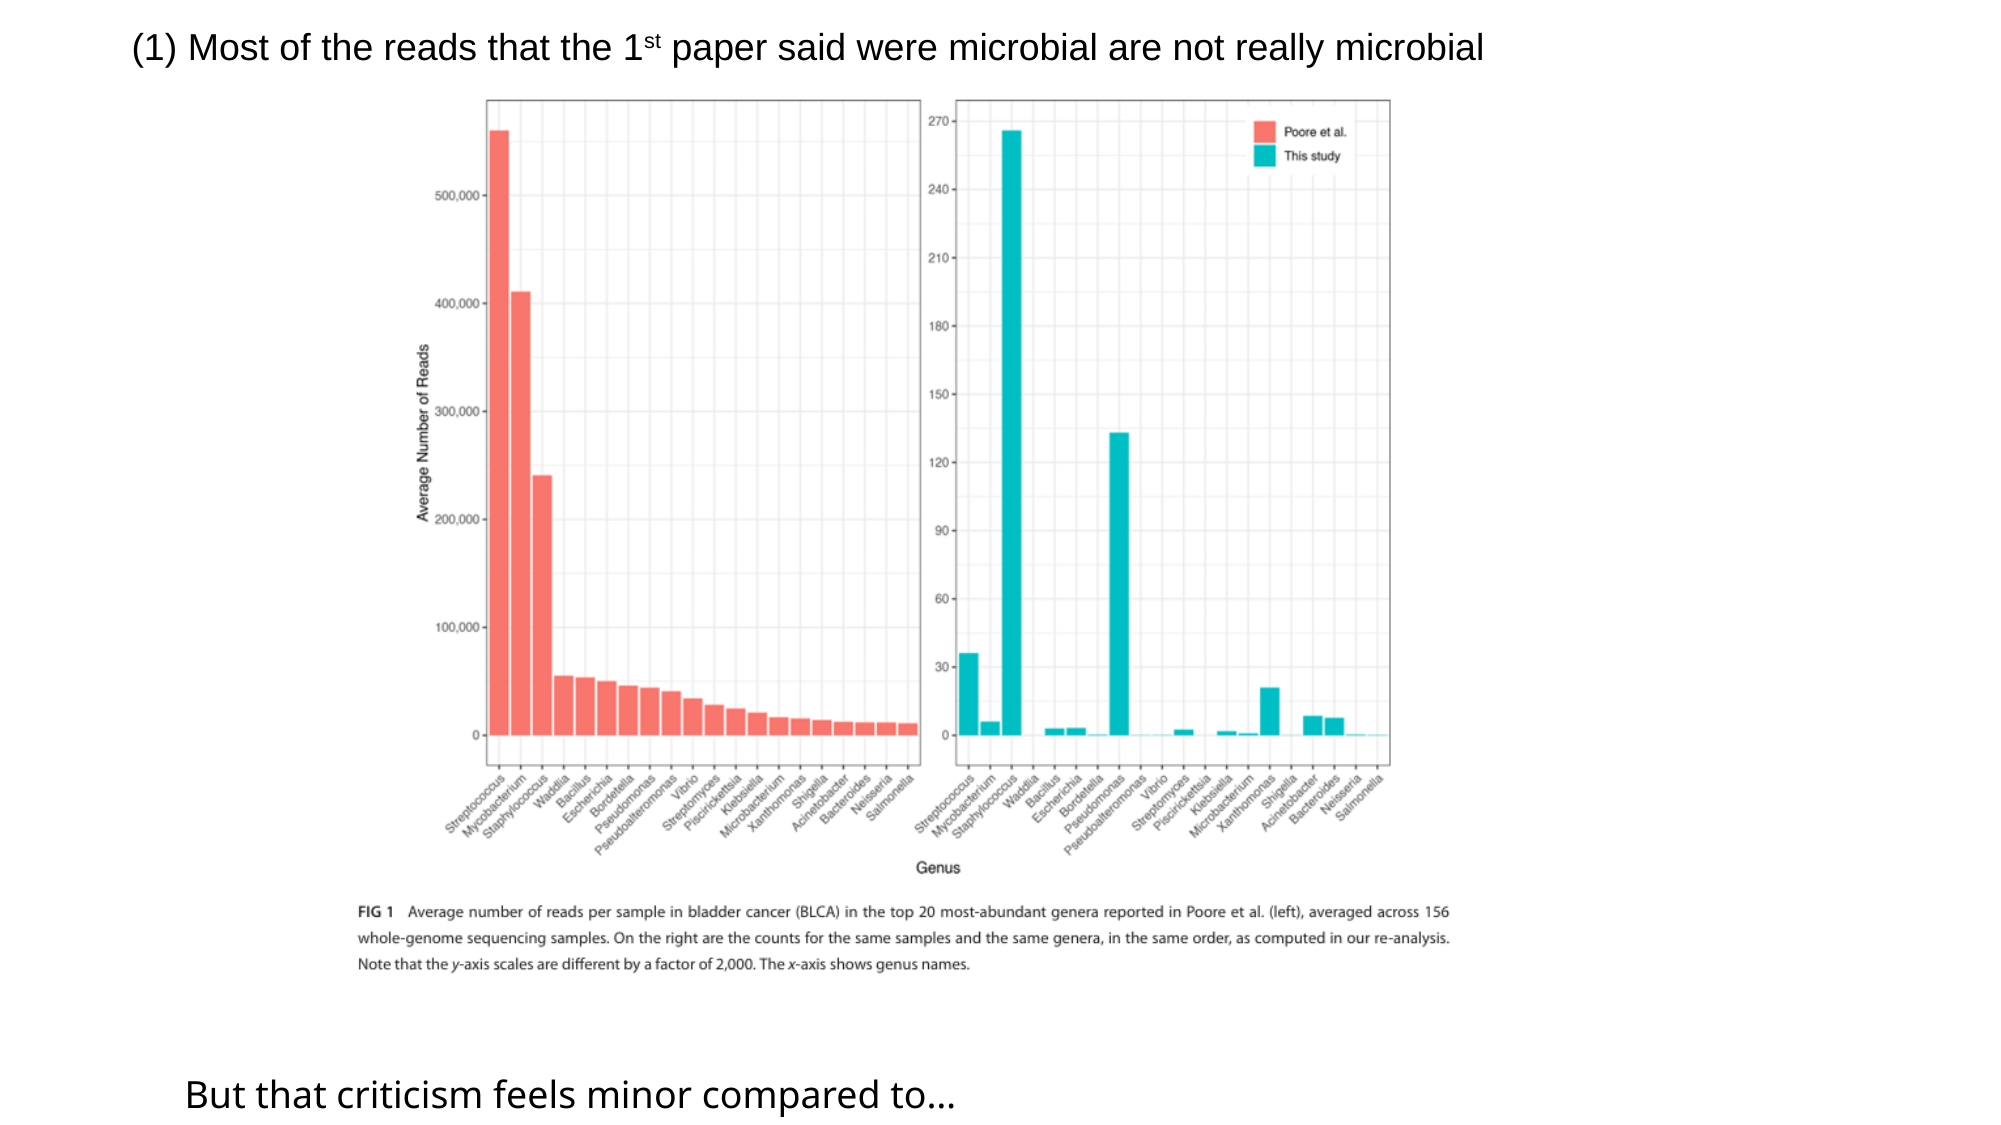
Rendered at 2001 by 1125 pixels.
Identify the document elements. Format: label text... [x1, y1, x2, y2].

picture [290, 75, 1465, 981]
text_box Most of the reads that the 1st paper said were microbial are not really microbial [116, 15, 1570, 76]
text_box But that criticism feels minor compared to… [169, 1064, 972, 1124]
